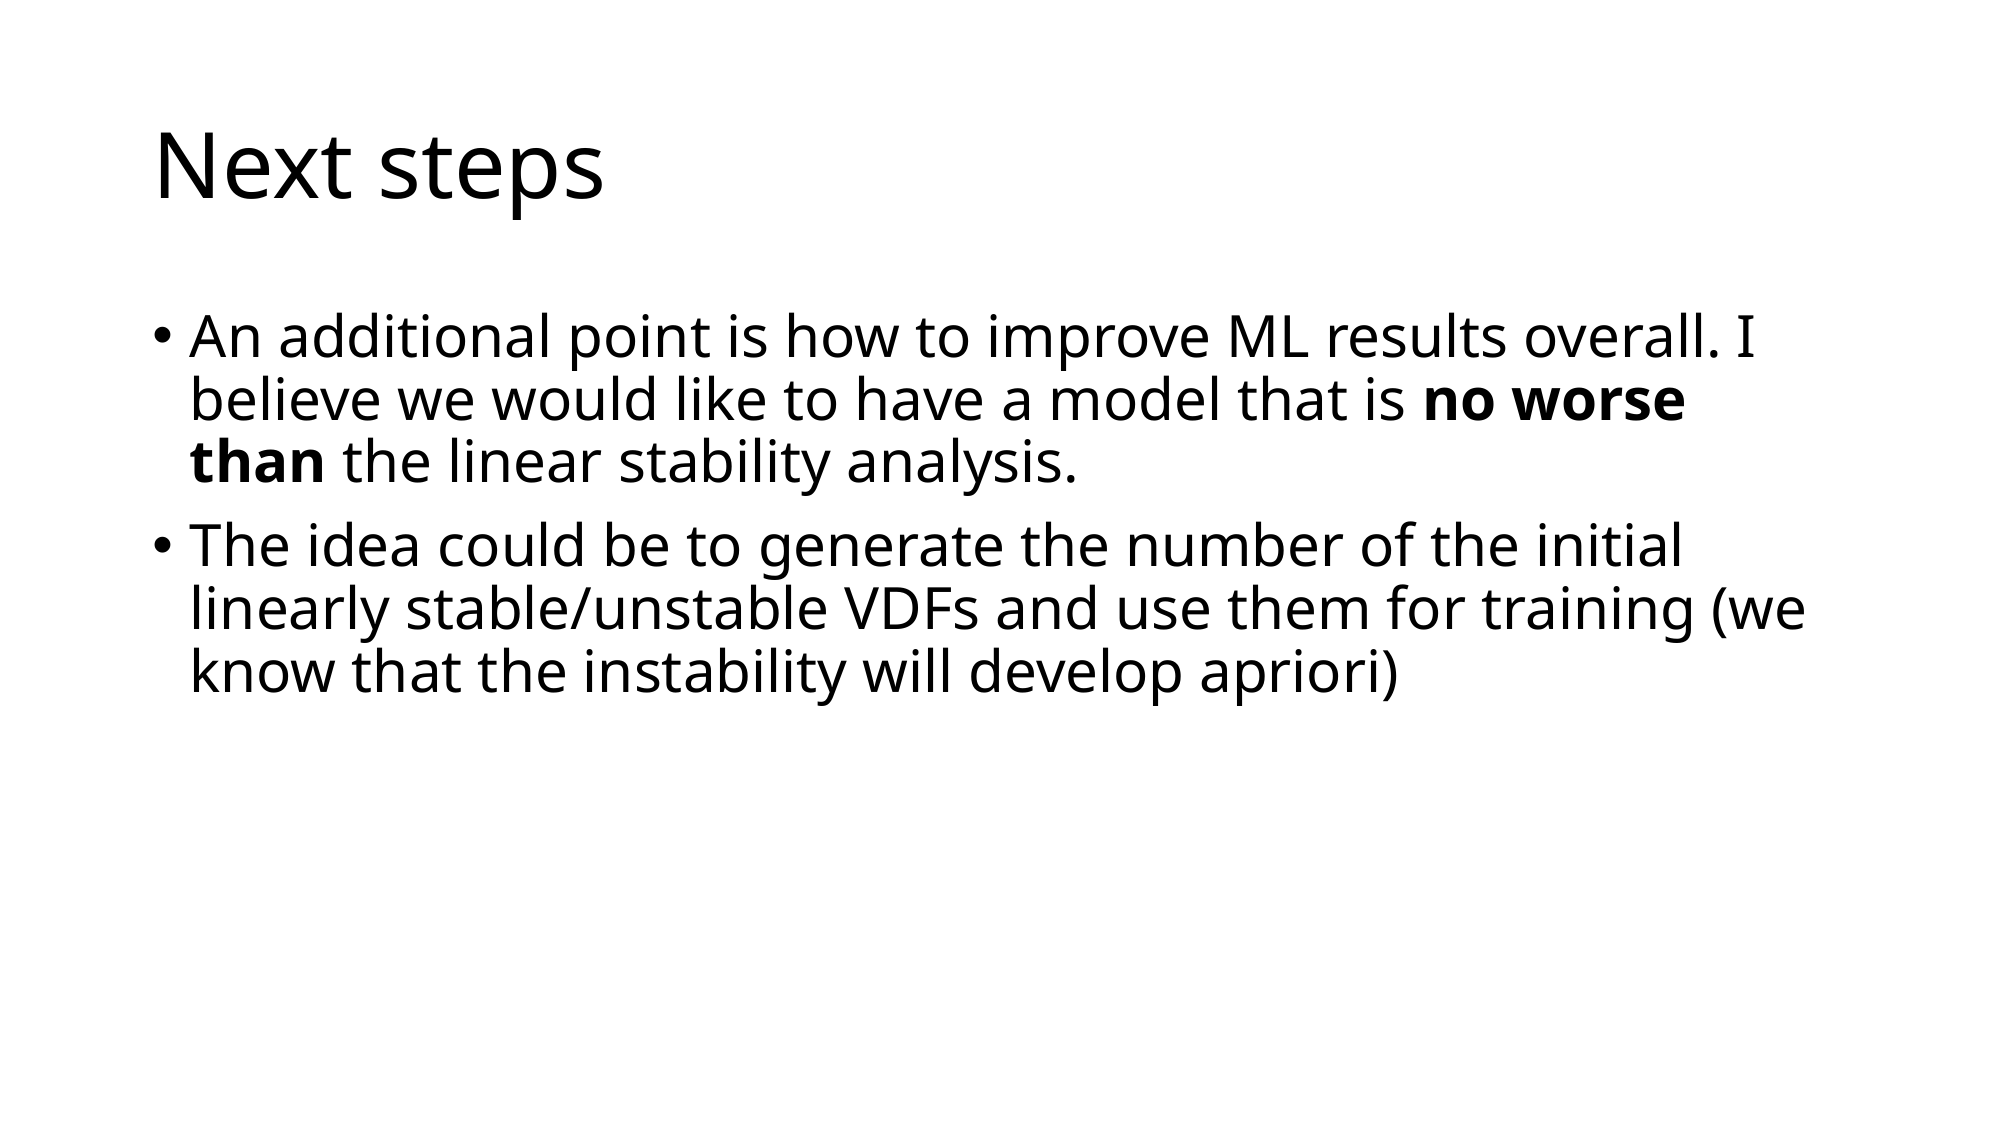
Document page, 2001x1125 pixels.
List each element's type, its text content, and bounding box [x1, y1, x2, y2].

title Next steps [137, 59, 1863, 278]
list An additional point is how to improve ML results overall. I believe we would like to have a model that is no worse than the linear stability analysis. The idea could be to generate the number of the initial linearly stable/unstable VDFs and use them for training (we know that the instability will develop apriori) [137, 299, 1847, 1014]
